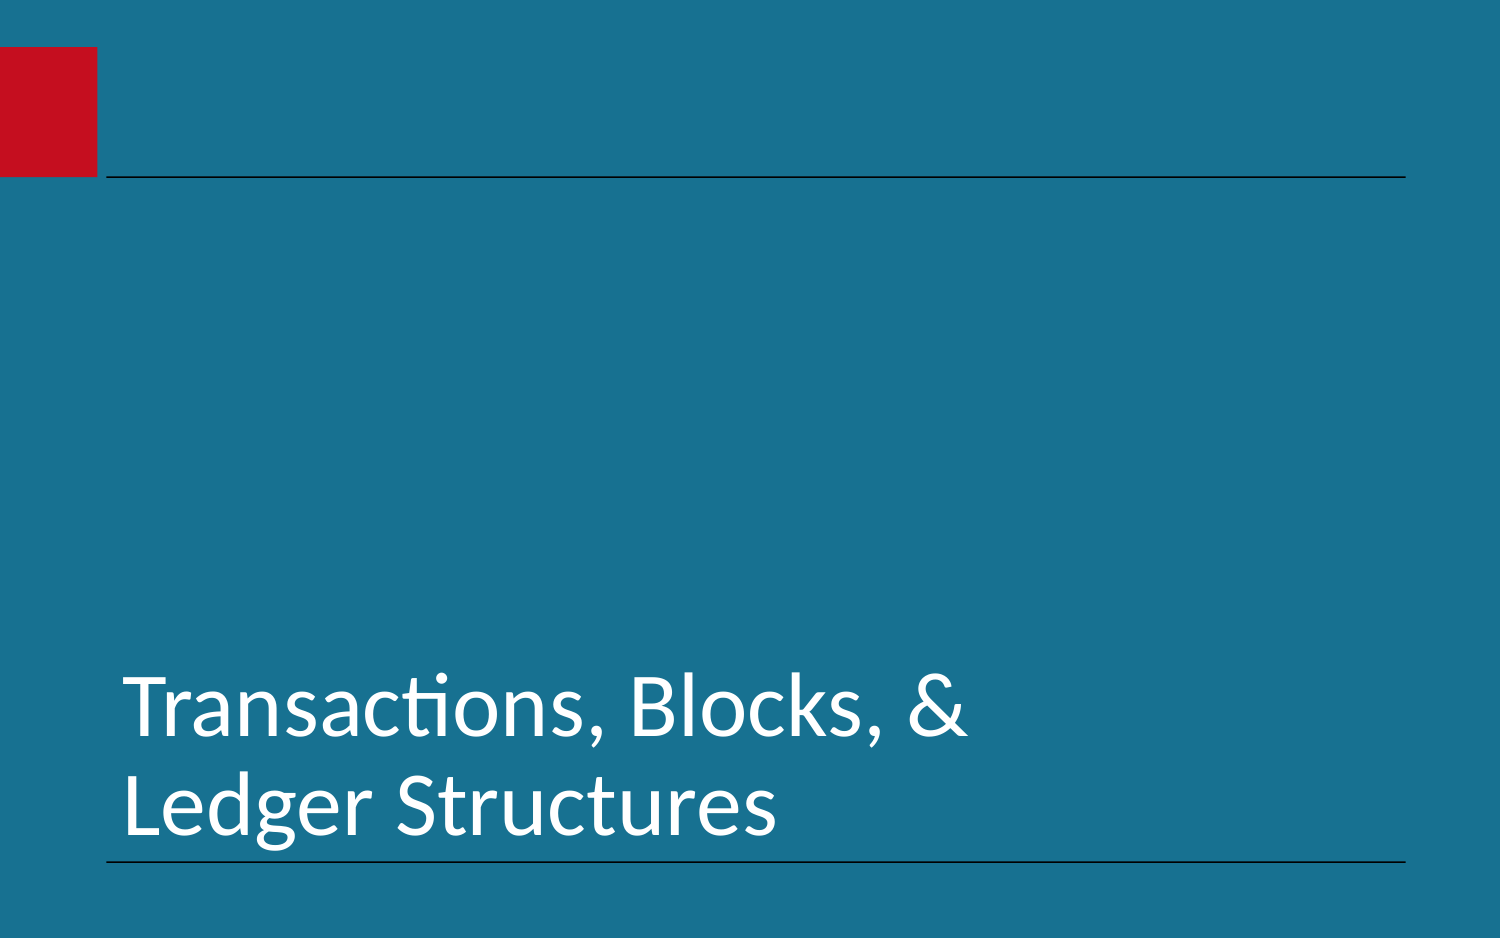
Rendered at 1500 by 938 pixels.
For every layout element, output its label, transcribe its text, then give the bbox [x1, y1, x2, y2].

list Transactions, Blocks, & Ledger Structures [107, 206, 1223, 863]
